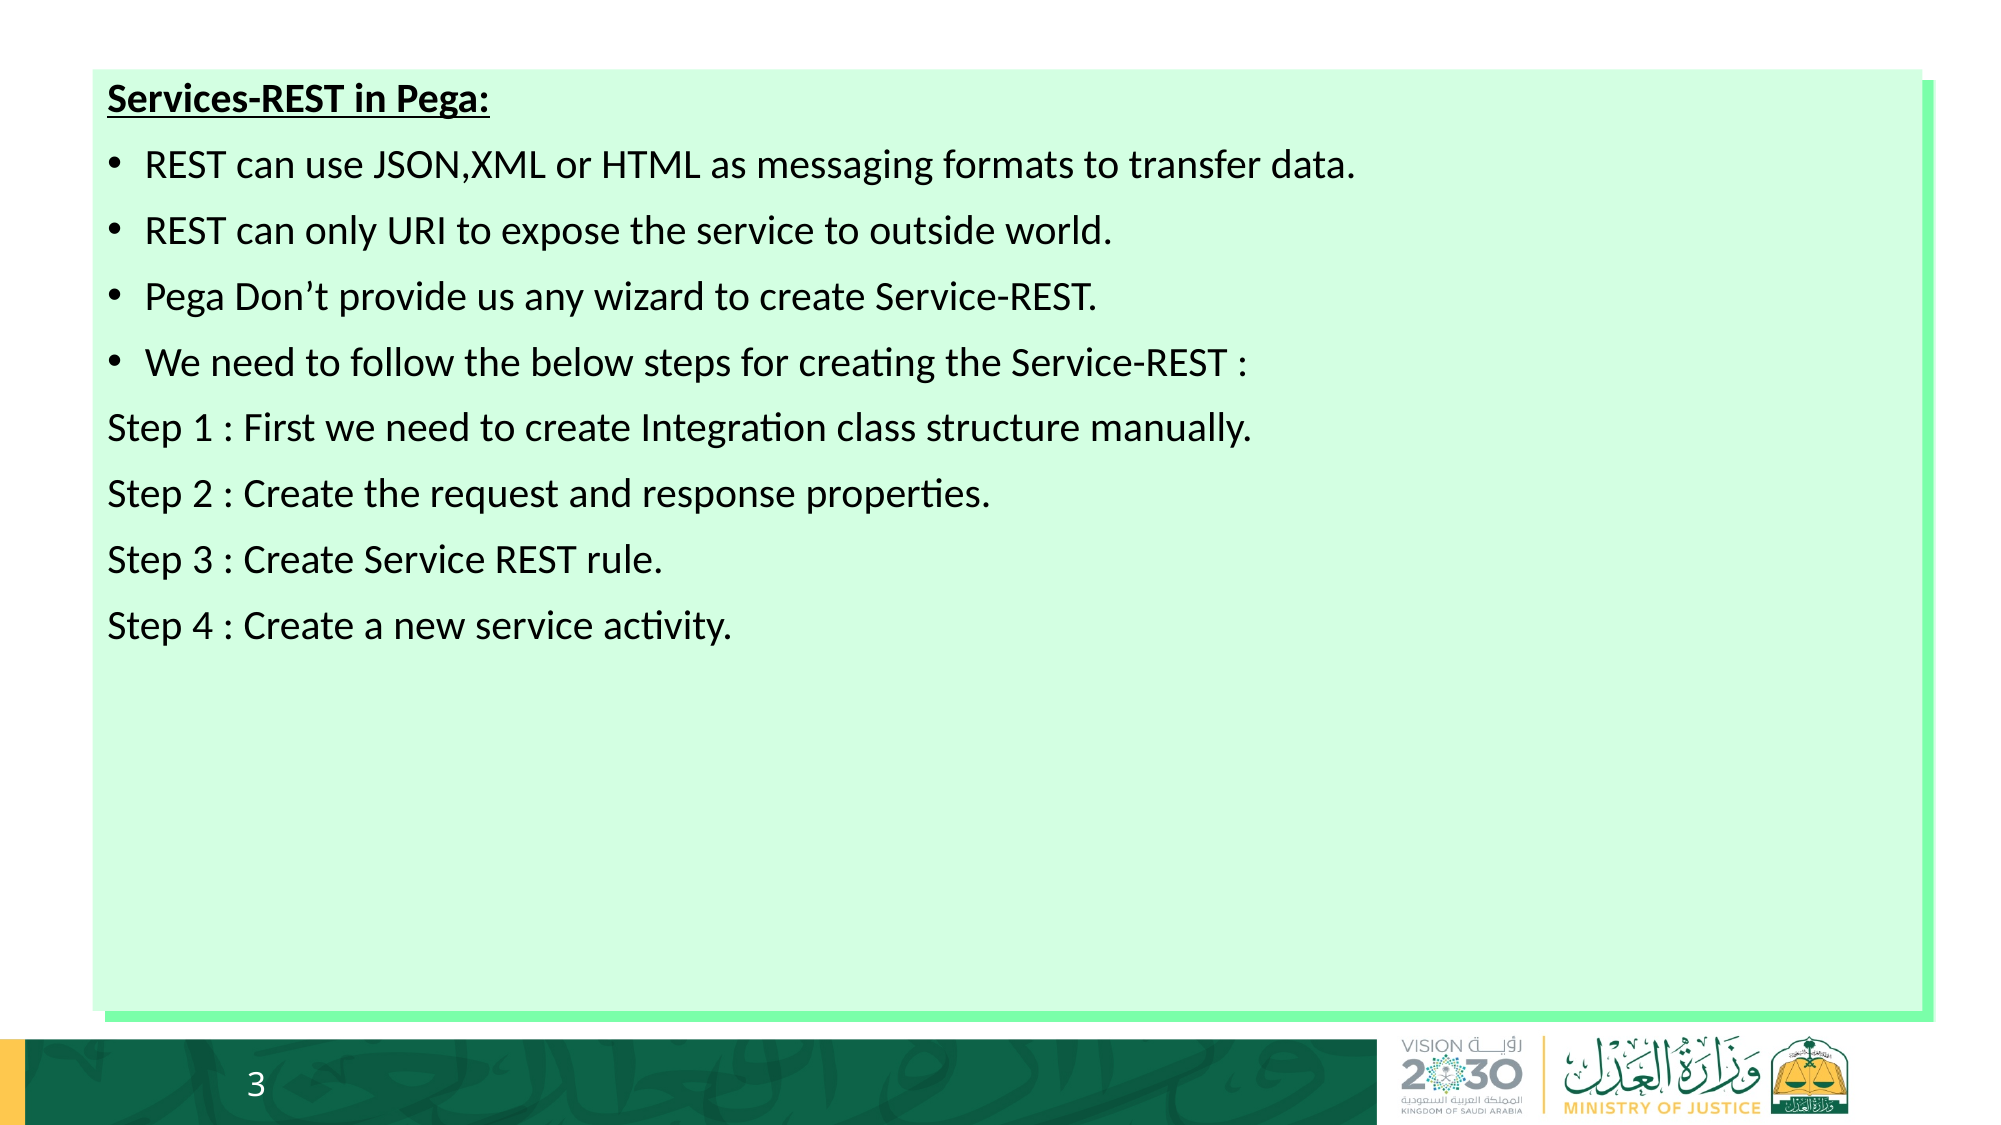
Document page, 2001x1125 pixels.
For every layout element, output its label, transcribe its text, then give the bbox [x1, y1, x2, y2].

text_box Services-REST in Pega: REST can use JSON,XML or HTML as messaging formats to transfer data. REST can only URI to expose the service to outside world. Pega Don’t provide us any wizard to create Service-REST. We need to follow the below steps for creating the Service-REST : Step 1 : First we need to create Integration class structure manually. Step 2 : Create the request and response properties. Step 3 : Create Service REST rule. Step 4 : Create a new service activity. [92, 68, 1923, 1012]
picture [1394, 1024, 1863, 1125]
picture [0, 1036, 1379, 1125]
slide_number 3 [31, 1056, 482, 1116]
